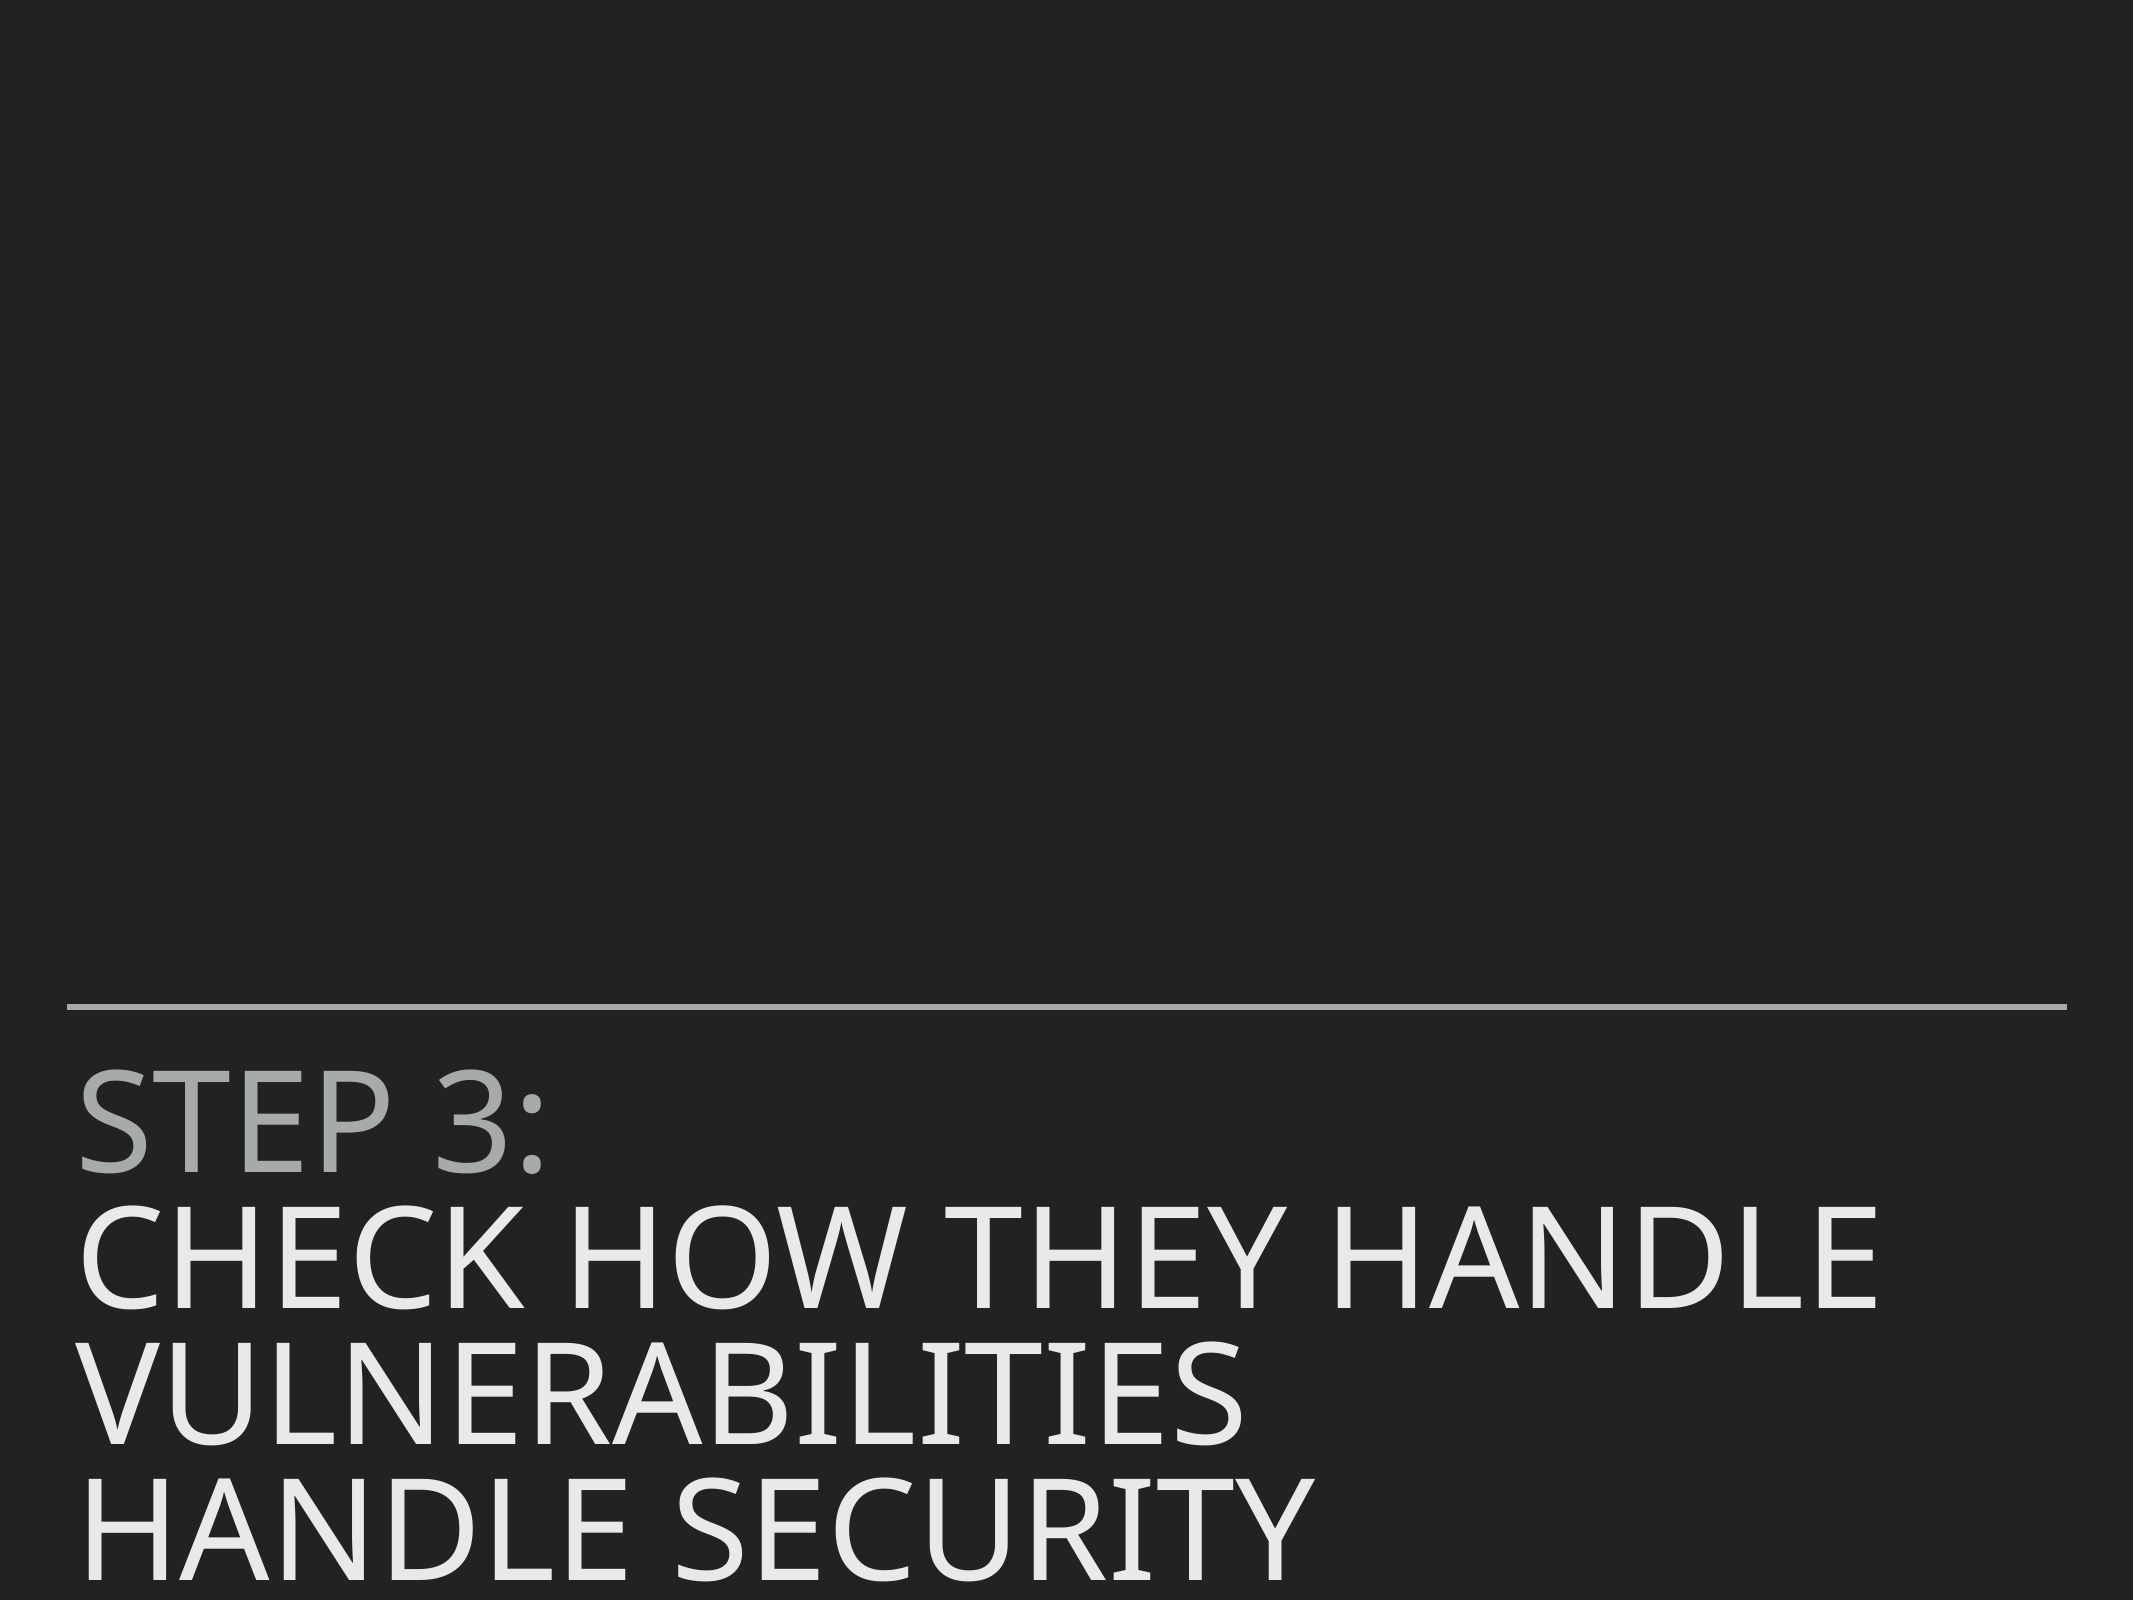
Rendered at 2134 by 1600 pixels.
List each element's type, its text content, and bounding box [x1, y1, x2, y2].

title Step 3: Check how they handle vulnerabilities handle security issues [66, 1054, 2068, 1500]
